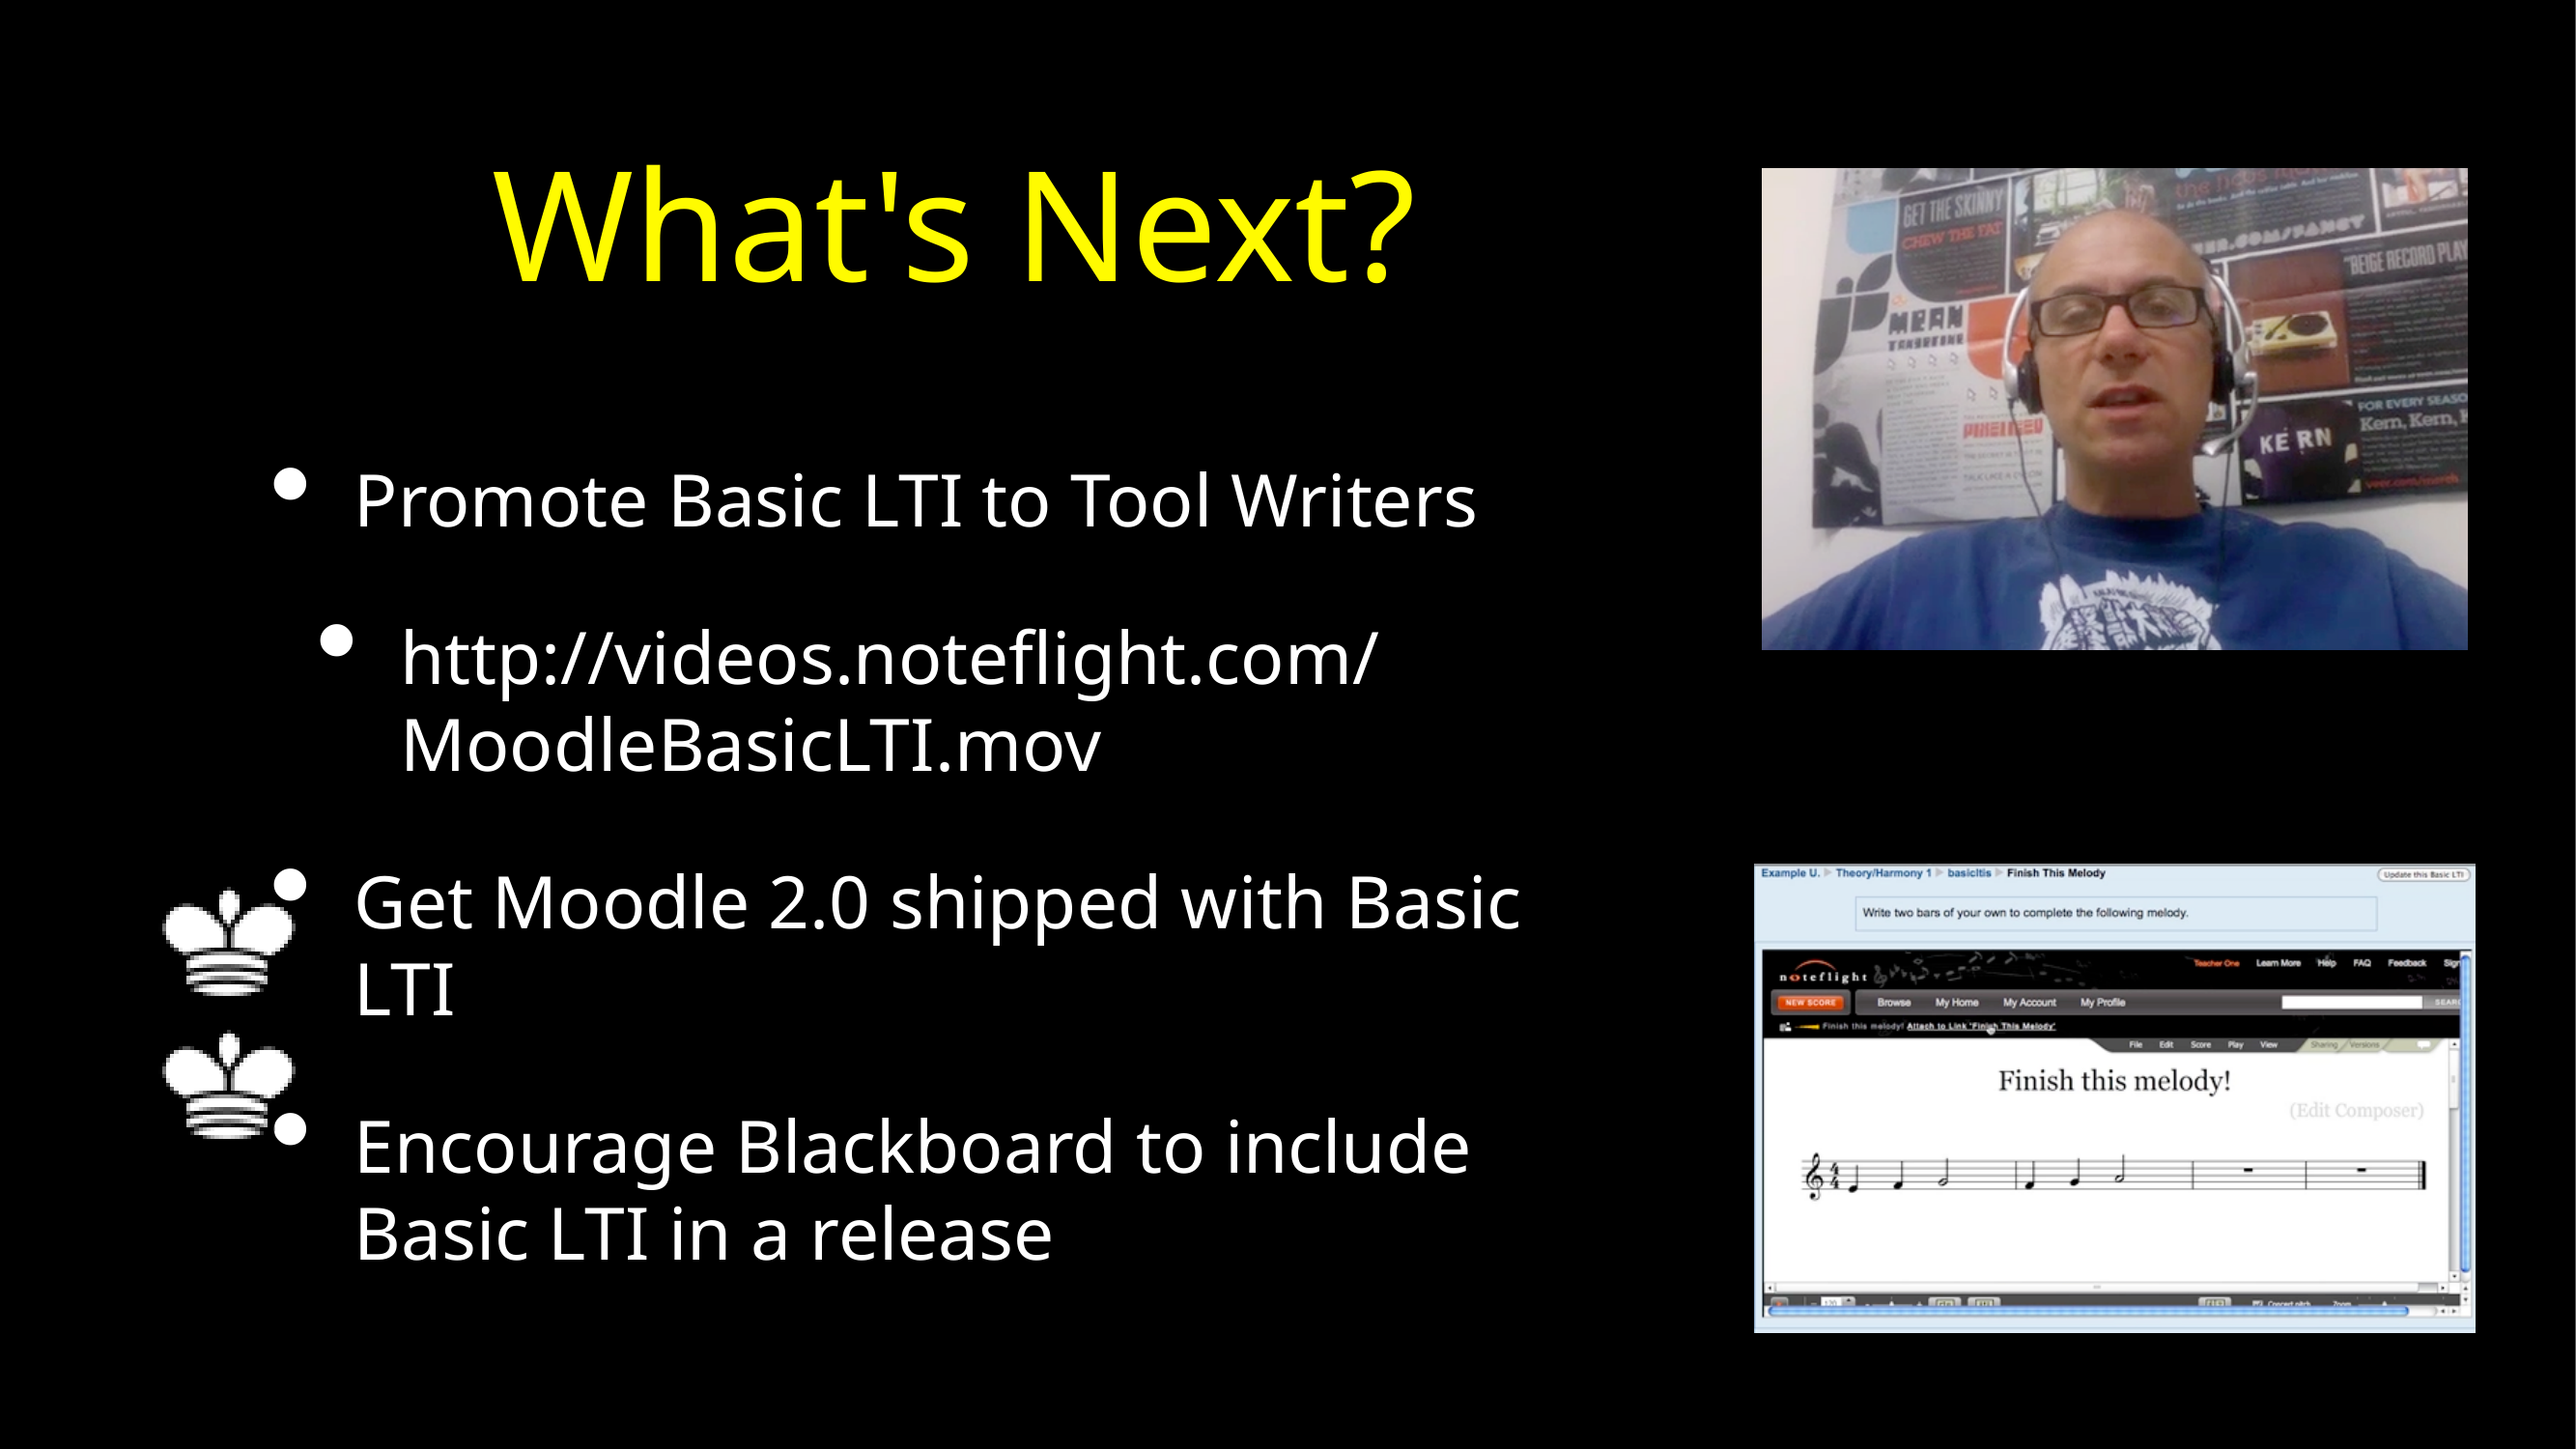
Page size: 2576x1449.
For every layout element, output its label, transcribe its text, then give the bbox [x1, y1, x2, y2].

title What's Next? [183, 38, 1727, 404]
picture [1762, 168, 2468, 651]
list Promote Basic LTI to Tool Writers http://videos.noteflight.com/MoodleBasicLTI.mov Get Moodle 2.0 shipped with Basic LTI Encourage Blackboard to include Basic LTI in a release [183, 412, 1595, 1317]
picture [1754, 864, 2476, 1333]
picture [138, 838, 321, 1164]
